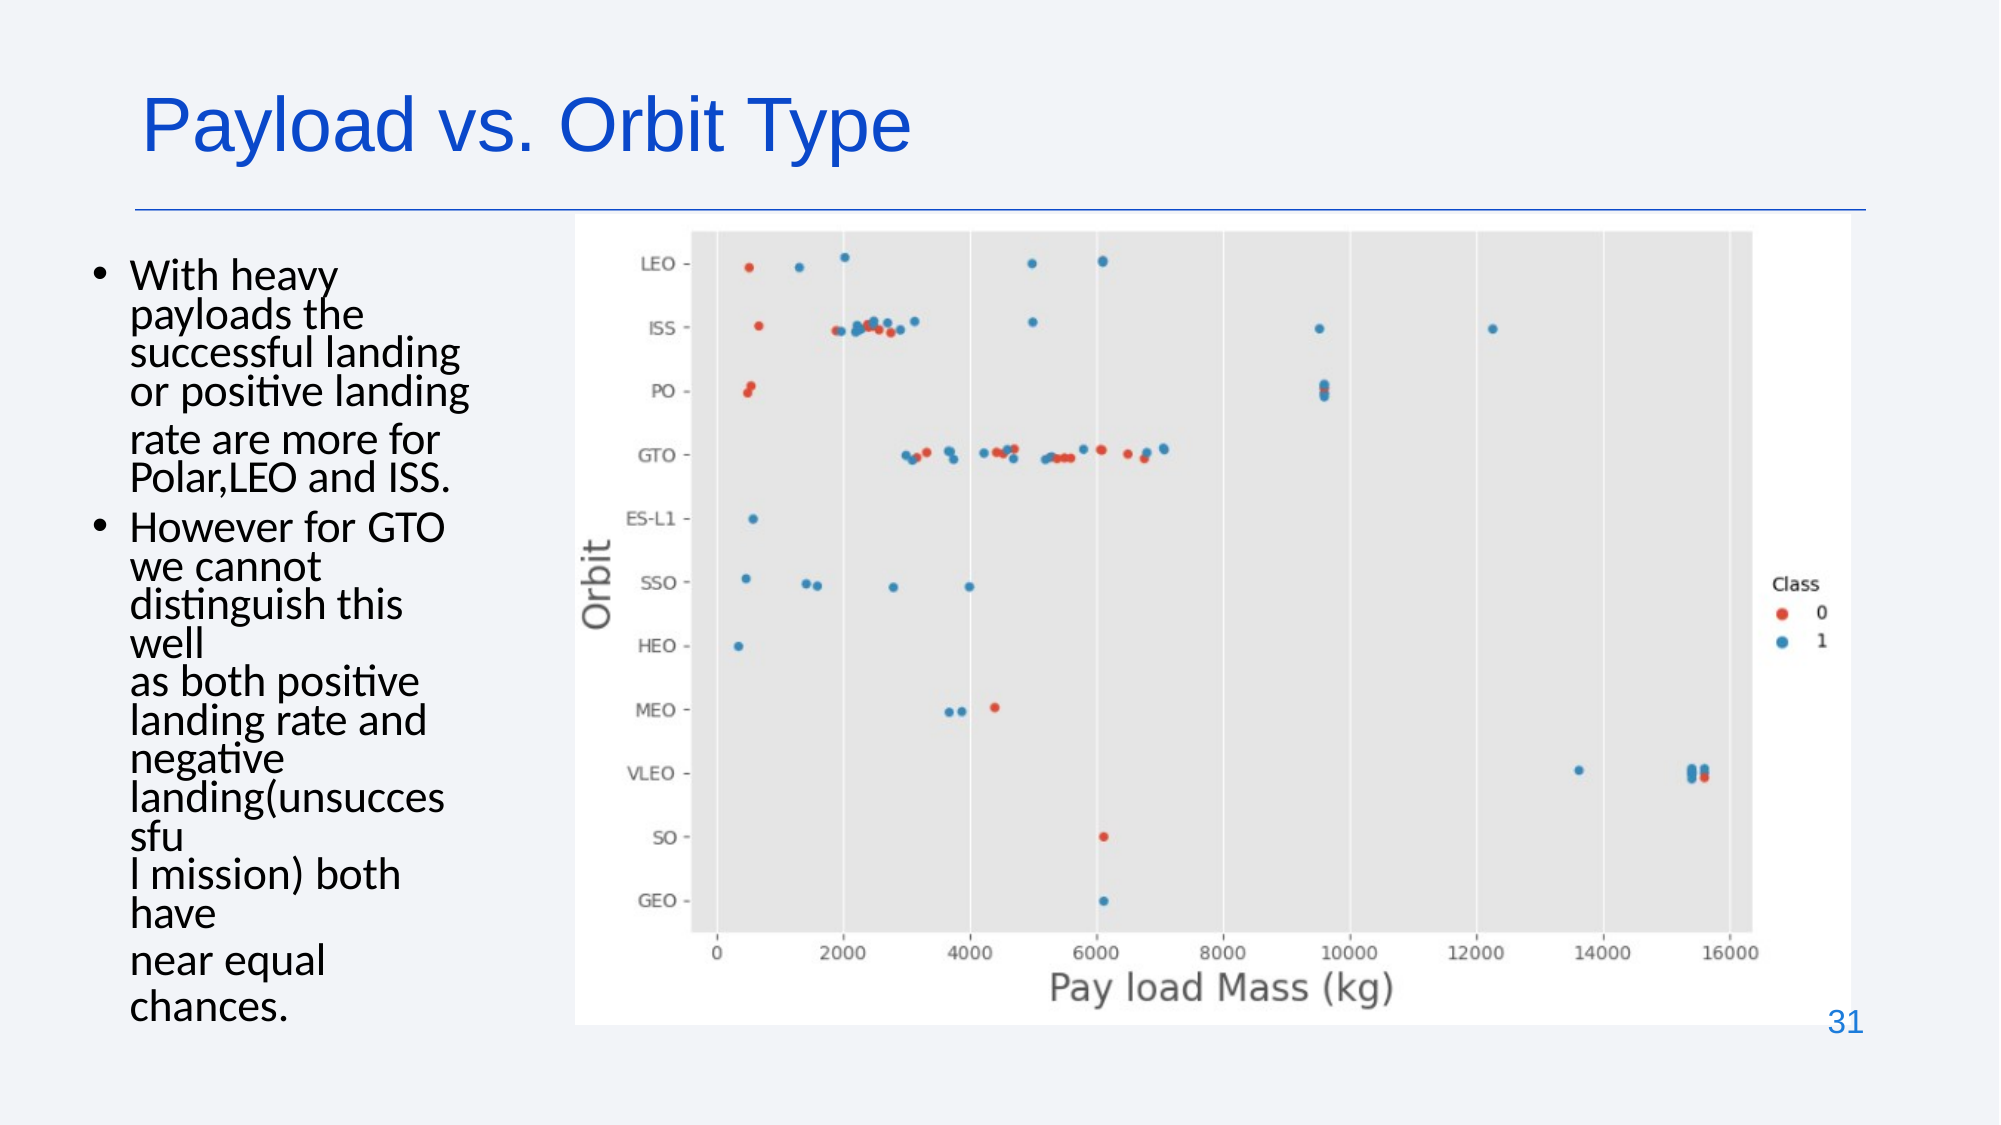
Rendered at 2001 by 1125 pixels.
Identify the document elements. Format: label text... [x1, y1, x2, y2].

title Payload vs. Orbit Type [139, 72, 924, 263]
text_box [575, 214, 1852, 1025]
slide_number 31 [1821, 995, 1871, 1125]
picture [0, 0, 2000, 1125]
text_box With heavy payloads the successful landing or positive landing rate are more for Polar,LEO and ISS. However for GTO we cannot distinguish this well as both positive landing rate and negative landing(unsuccessfu l mission) both have near equal chances. [90, 251, 507, 1031]
